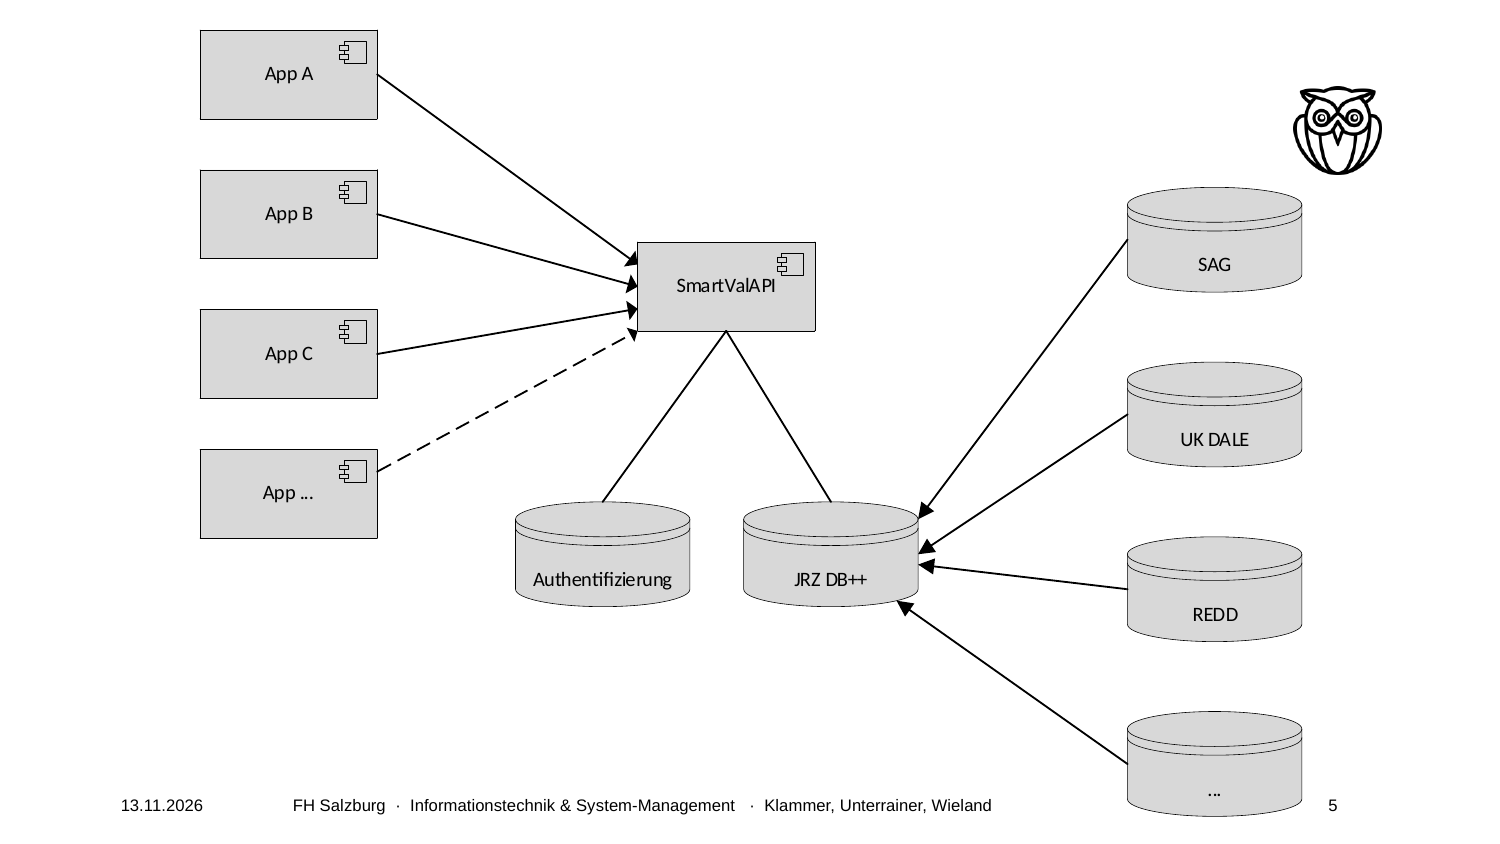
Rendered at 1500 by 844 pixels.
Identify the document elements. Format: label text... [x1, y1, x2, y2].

picture [196, 26, 1382, 817]
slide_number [120, 795, 196, 814]
slide_number 5 [1304, 795, 1338, 814]
